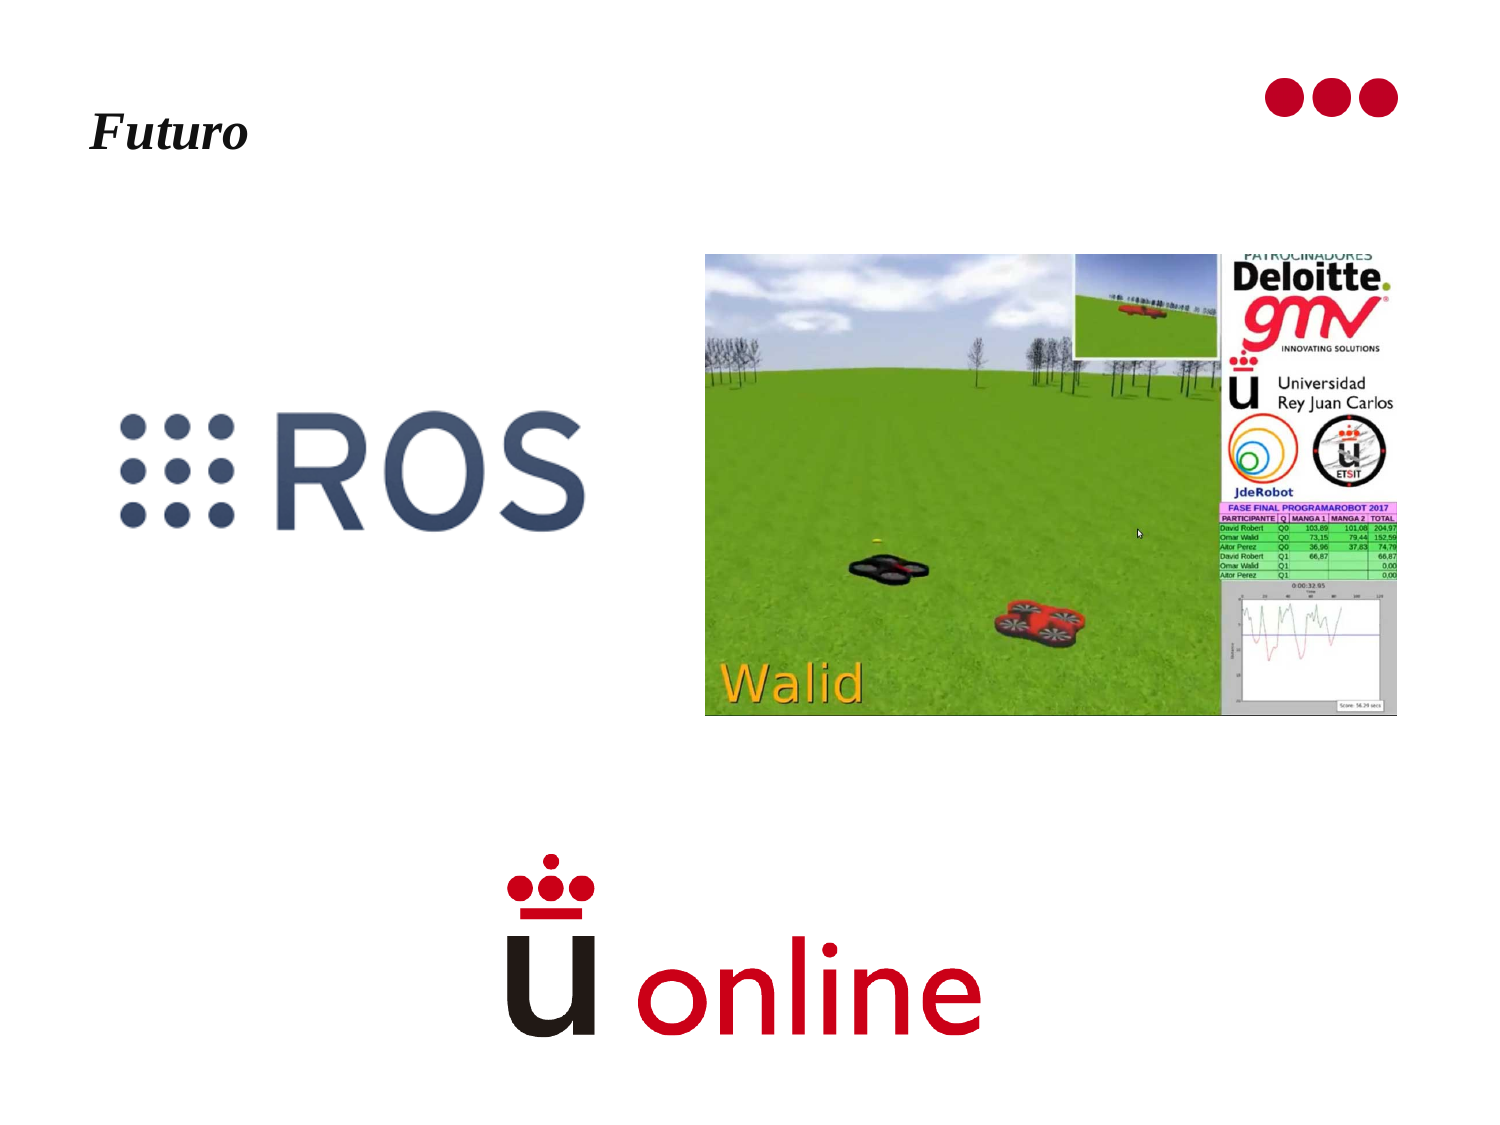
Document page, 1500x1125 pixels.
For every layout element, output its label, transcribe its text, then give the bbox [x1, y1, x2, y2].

picture [89, 344, 616, 599]
picture [704, 254, 1397, 717]
picture [503, 852, 985, 1038]
text_box Futuro [74, 87, 345, 150]
picture [1265, 70, 1402, 124]
